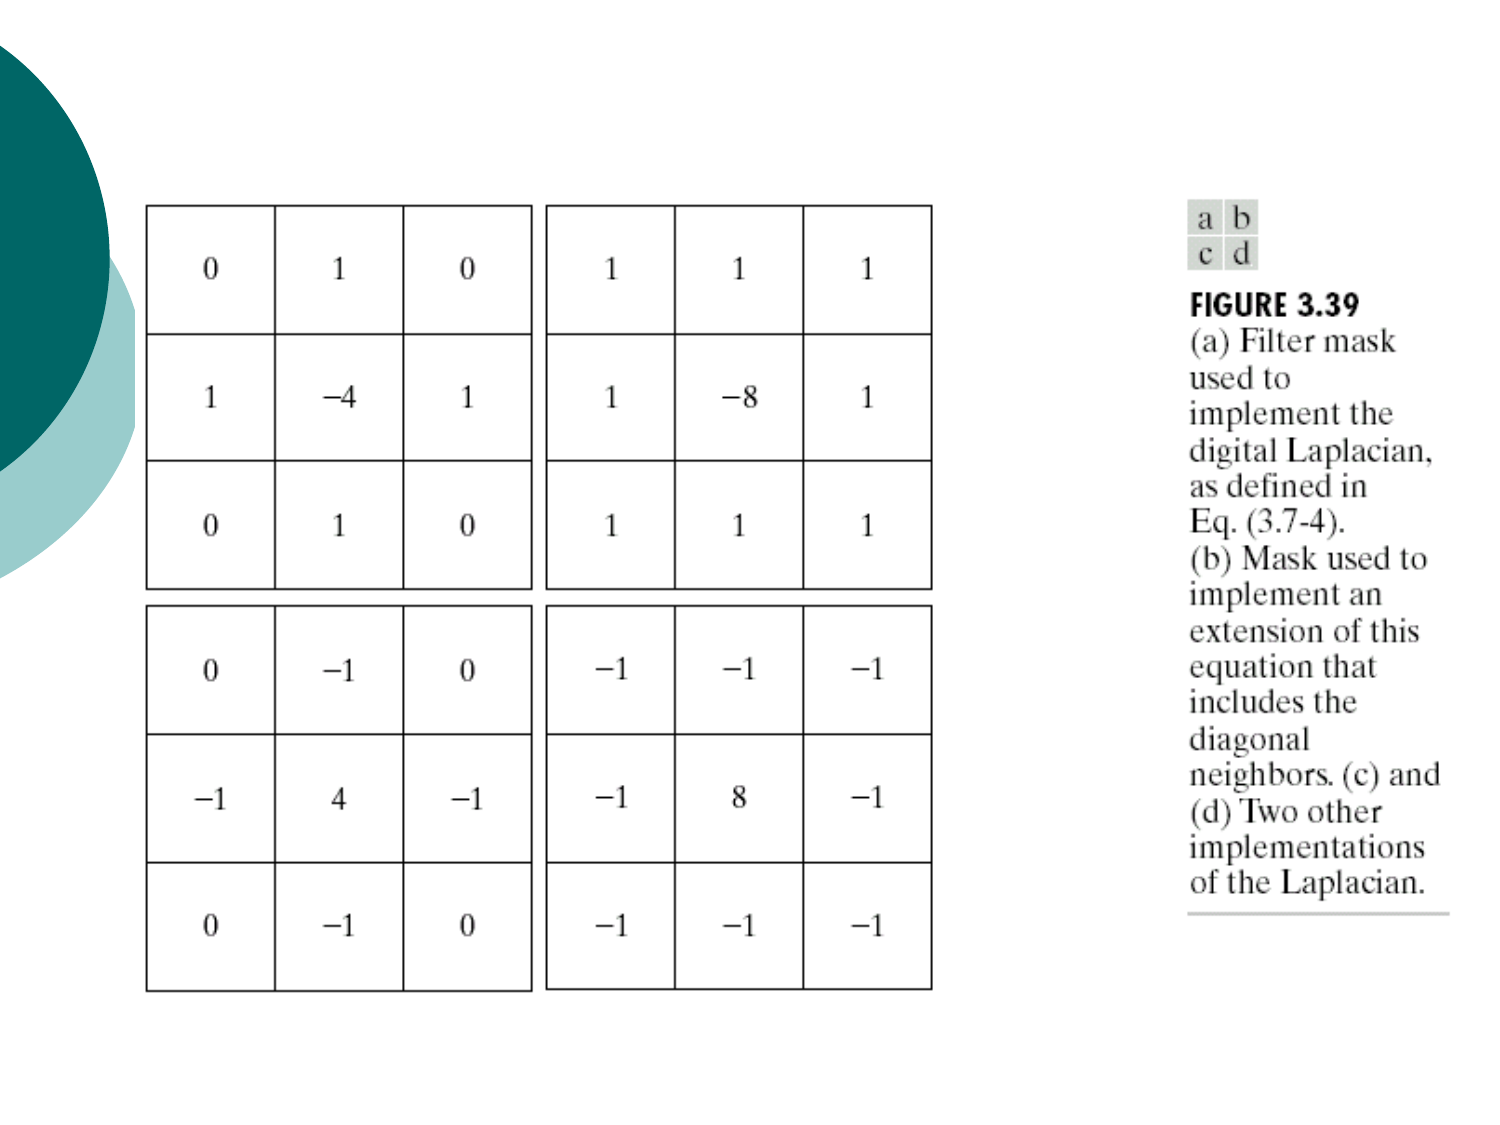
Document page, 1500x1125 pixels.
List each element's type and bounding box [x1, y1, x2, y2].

picture [135, 196, 1465, 998]
